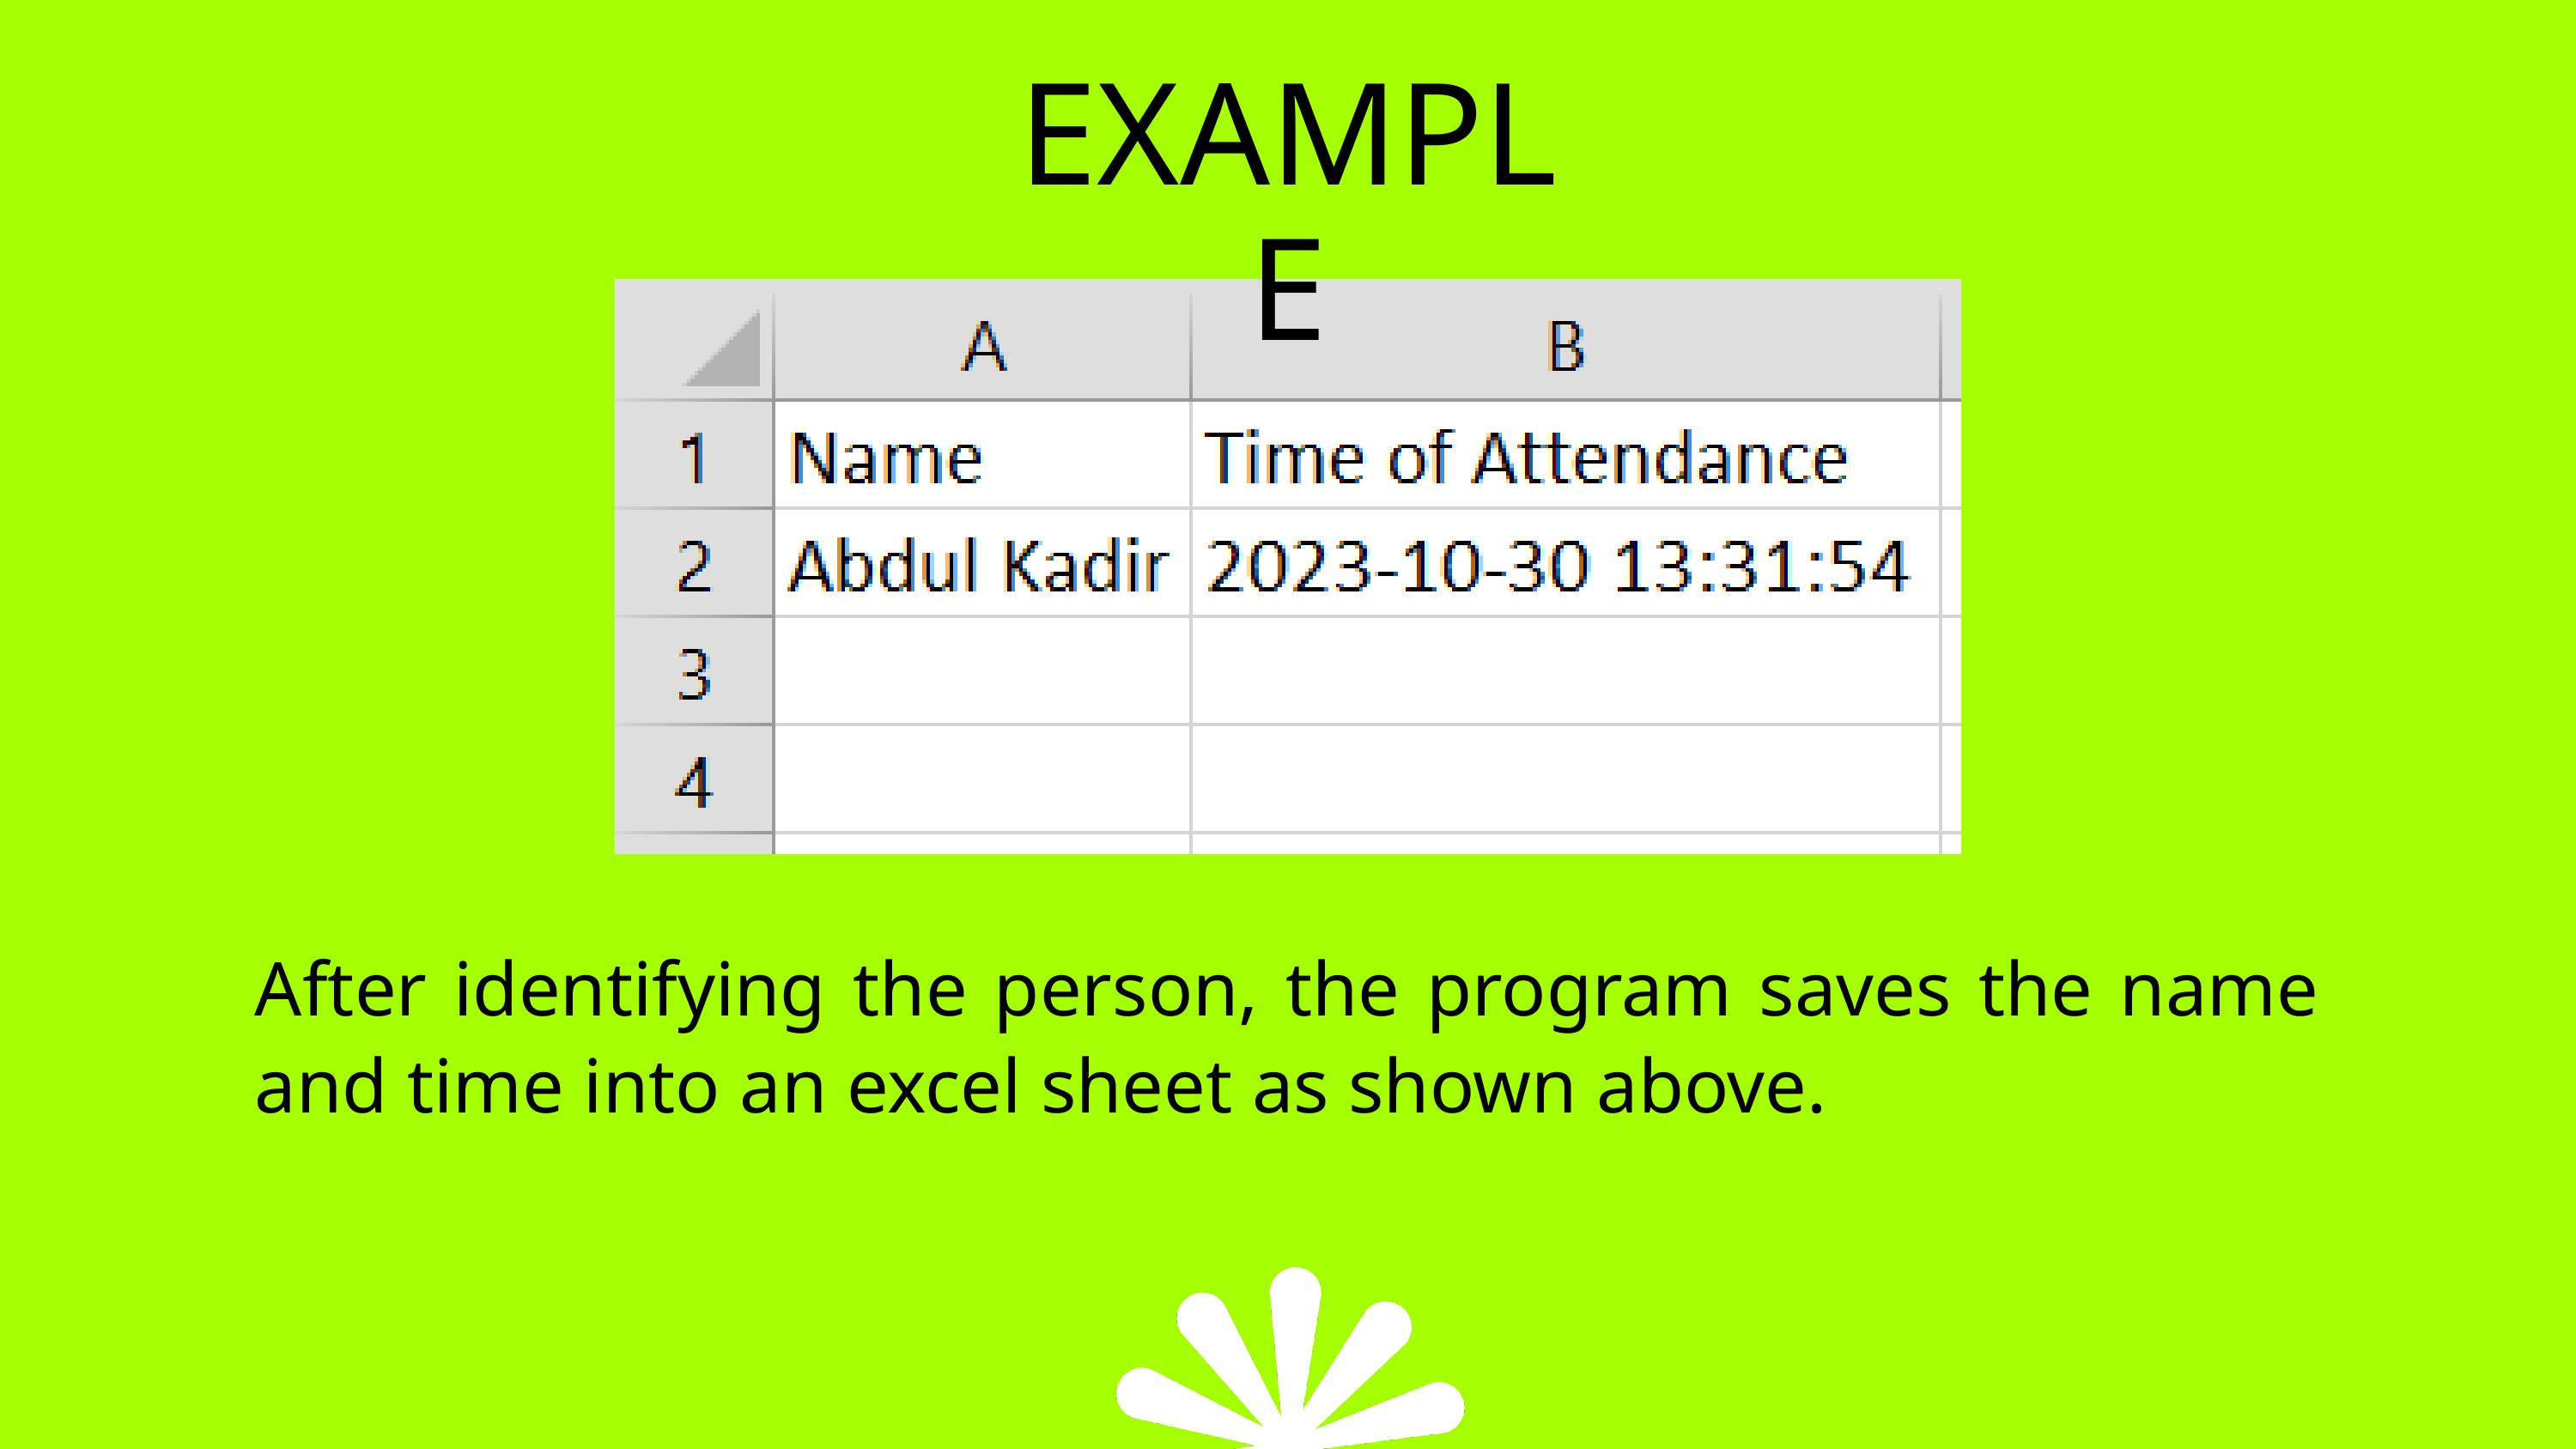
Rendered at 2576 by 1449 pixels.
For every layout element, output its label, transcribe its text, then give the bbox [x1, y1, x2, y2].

text_box EXAMPLE [981, 58, 1595, 368]
text_box After identifying the person, the program saves the name and time into an excel sheet as shown above. [254, 934, 2322, 1128]
text_box [614, 279, 1962, 854]
text_box [1109, 1266, 1467, 1449]
